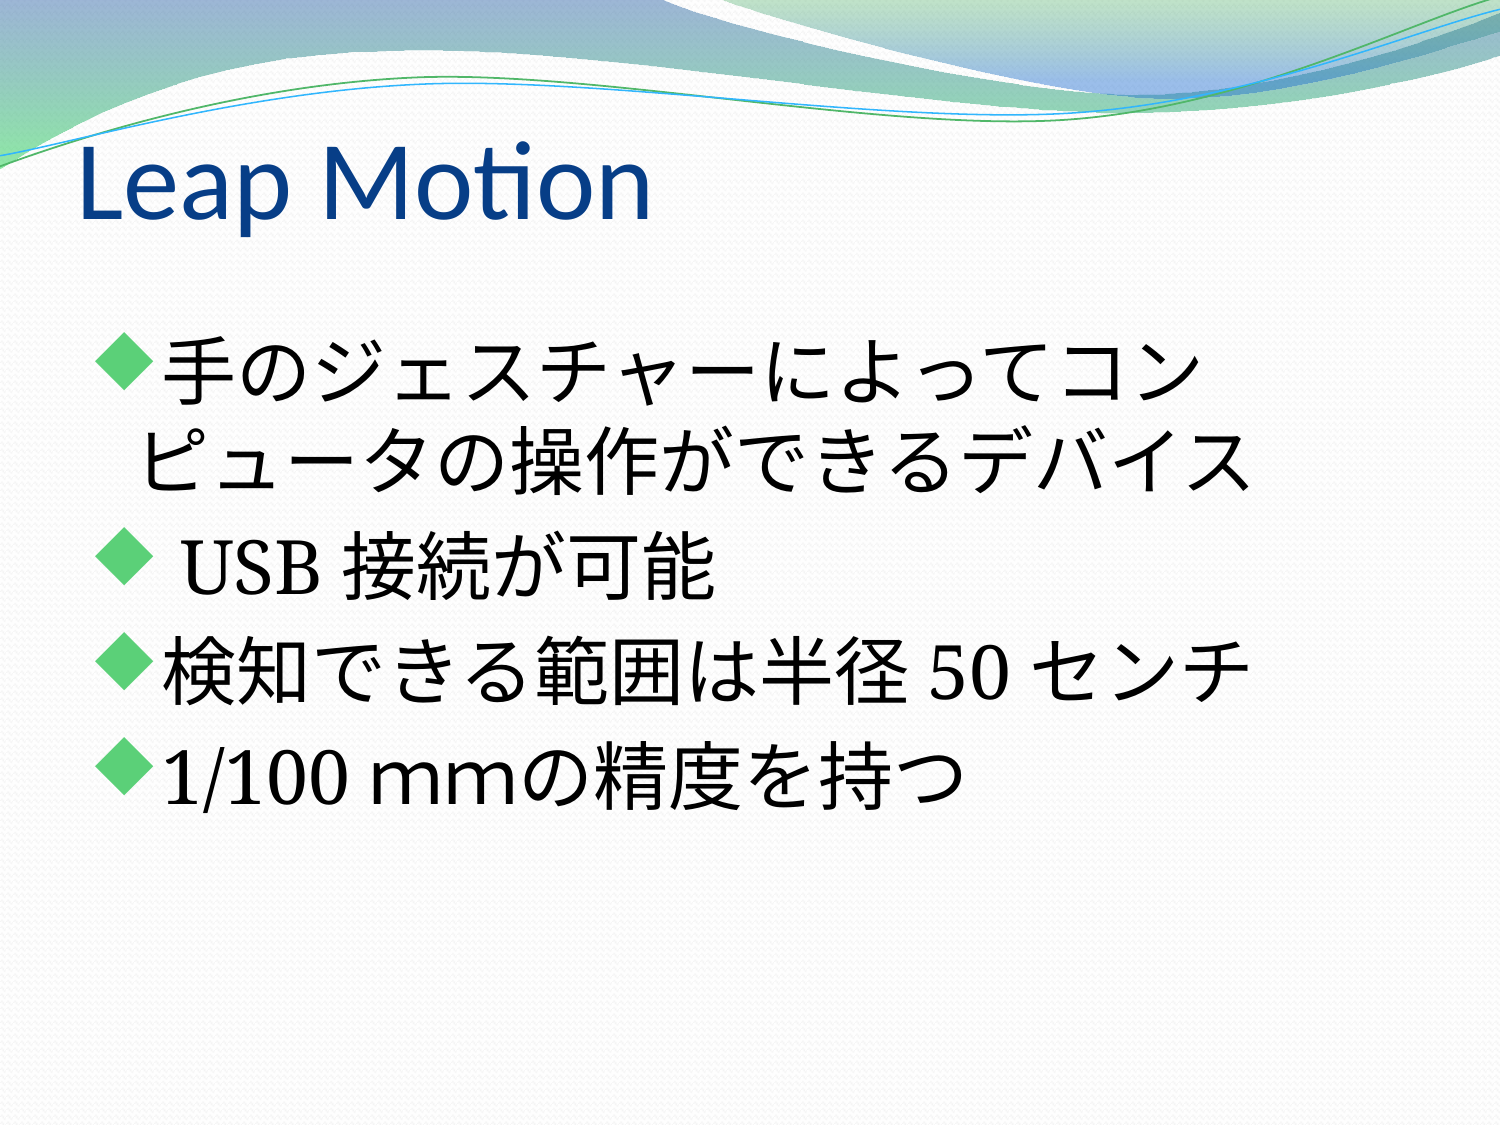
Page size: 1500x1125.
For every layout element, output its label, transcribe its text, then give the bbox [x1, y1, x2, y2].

title Leap Motion [76, 54, 1427, 243]
list 手のジェスチャーによってコンピュータの操作ができるデバイス USB接続が可能 検知できる範囲は半径50センチ 1/100ｍｍの精度を持つ [75, 317, 1425, 1038]
